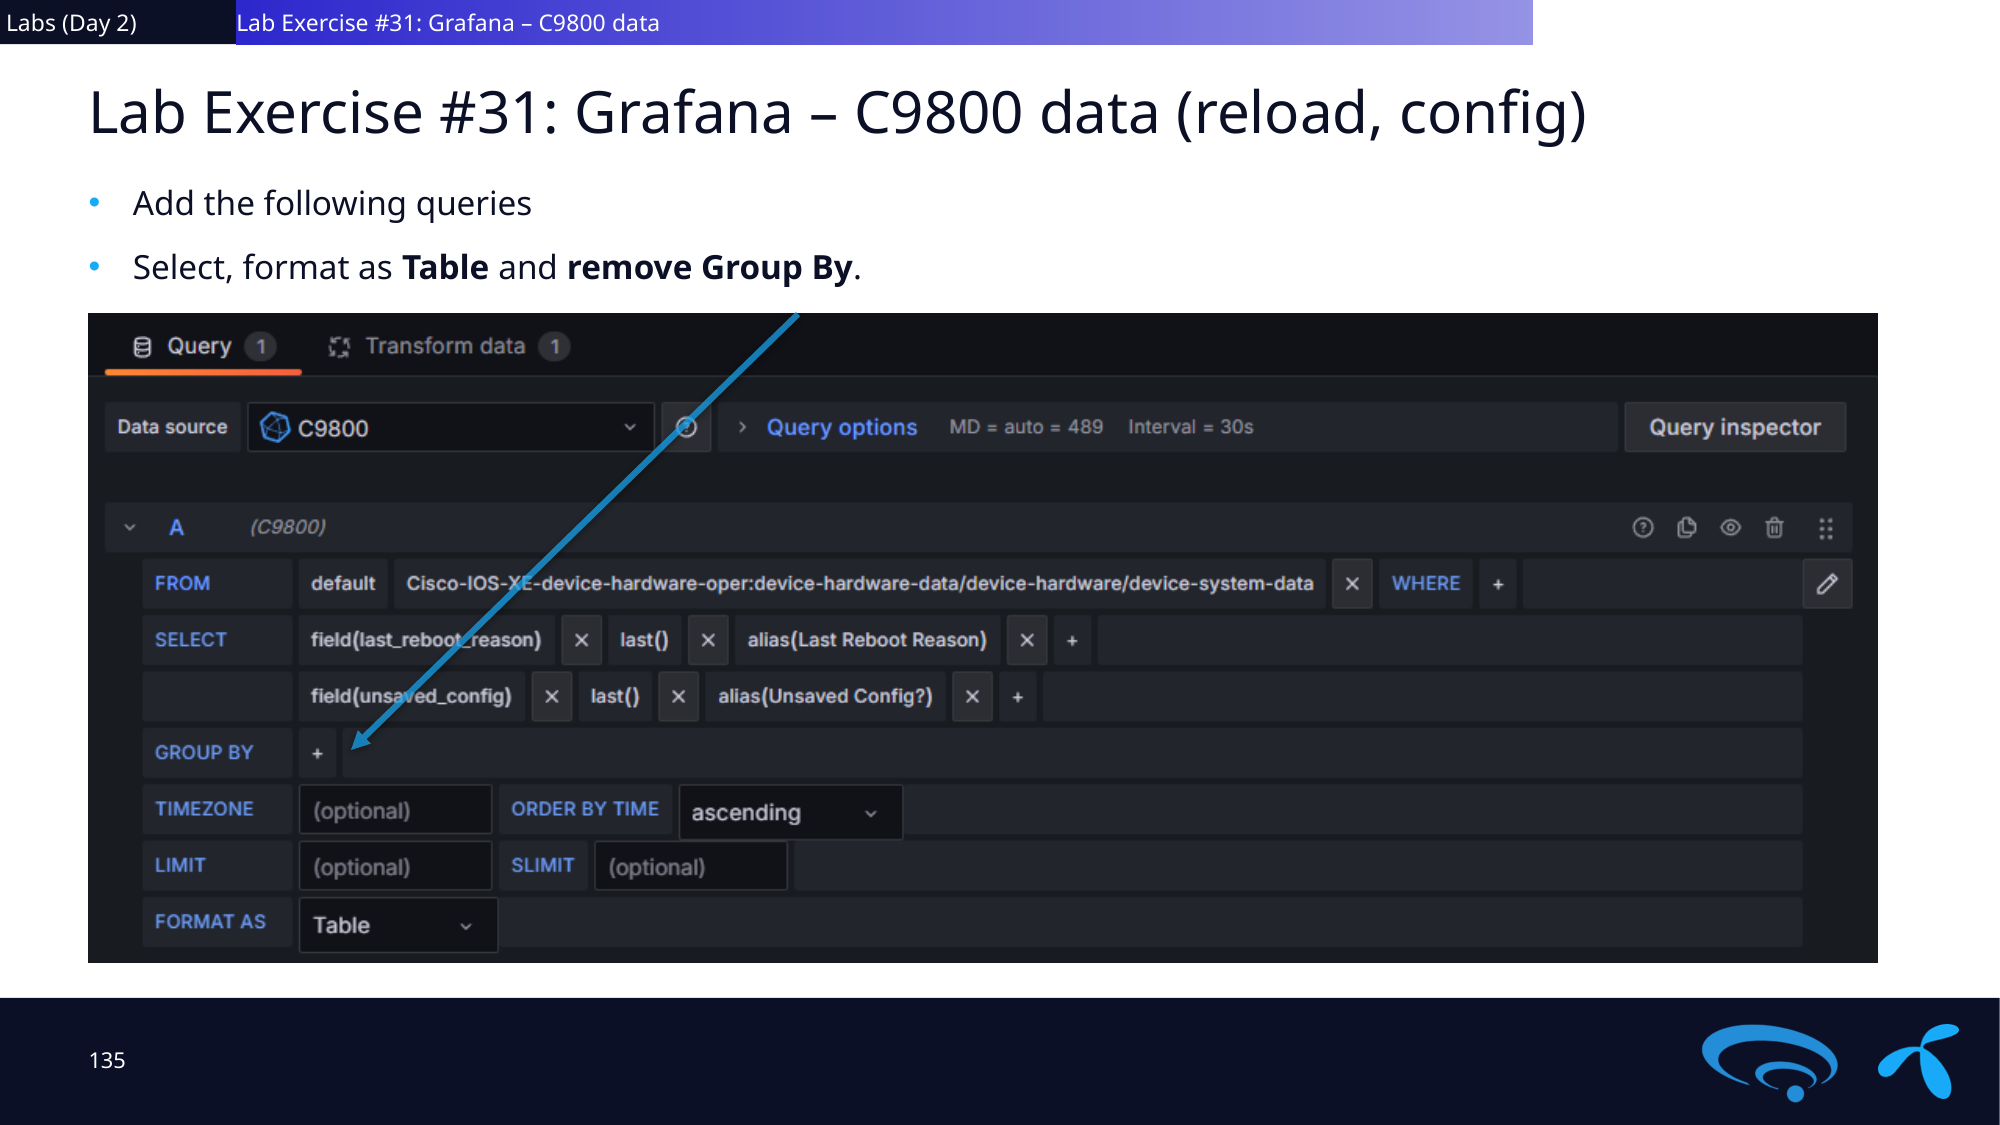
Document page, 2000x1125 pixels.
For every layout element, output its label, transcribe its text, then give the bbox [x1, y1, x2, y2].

text_box Lab Exercise #31: Grafana – C9800 data [236, 0, 1533, 45]
picture [1694, 1006, 1843, 1119]
text_box Add the following queries Select, format as Table and remove Group By. [88, 974, 1808, 1125]
text_box Add the following queries Select, format as Table and remove Group By. [88, 148, 1808, 312]
picture [1878, 1024, 1959, 1099]
footer Labs (Day 2) [0, 0, 236, 45]
picture [88, 313, 1879, 963]
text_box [350, 313, 799, 751]
title Lab Exercise #31: Grafana – C9800 data (reload, config) [88, 70, 1911, 160]
